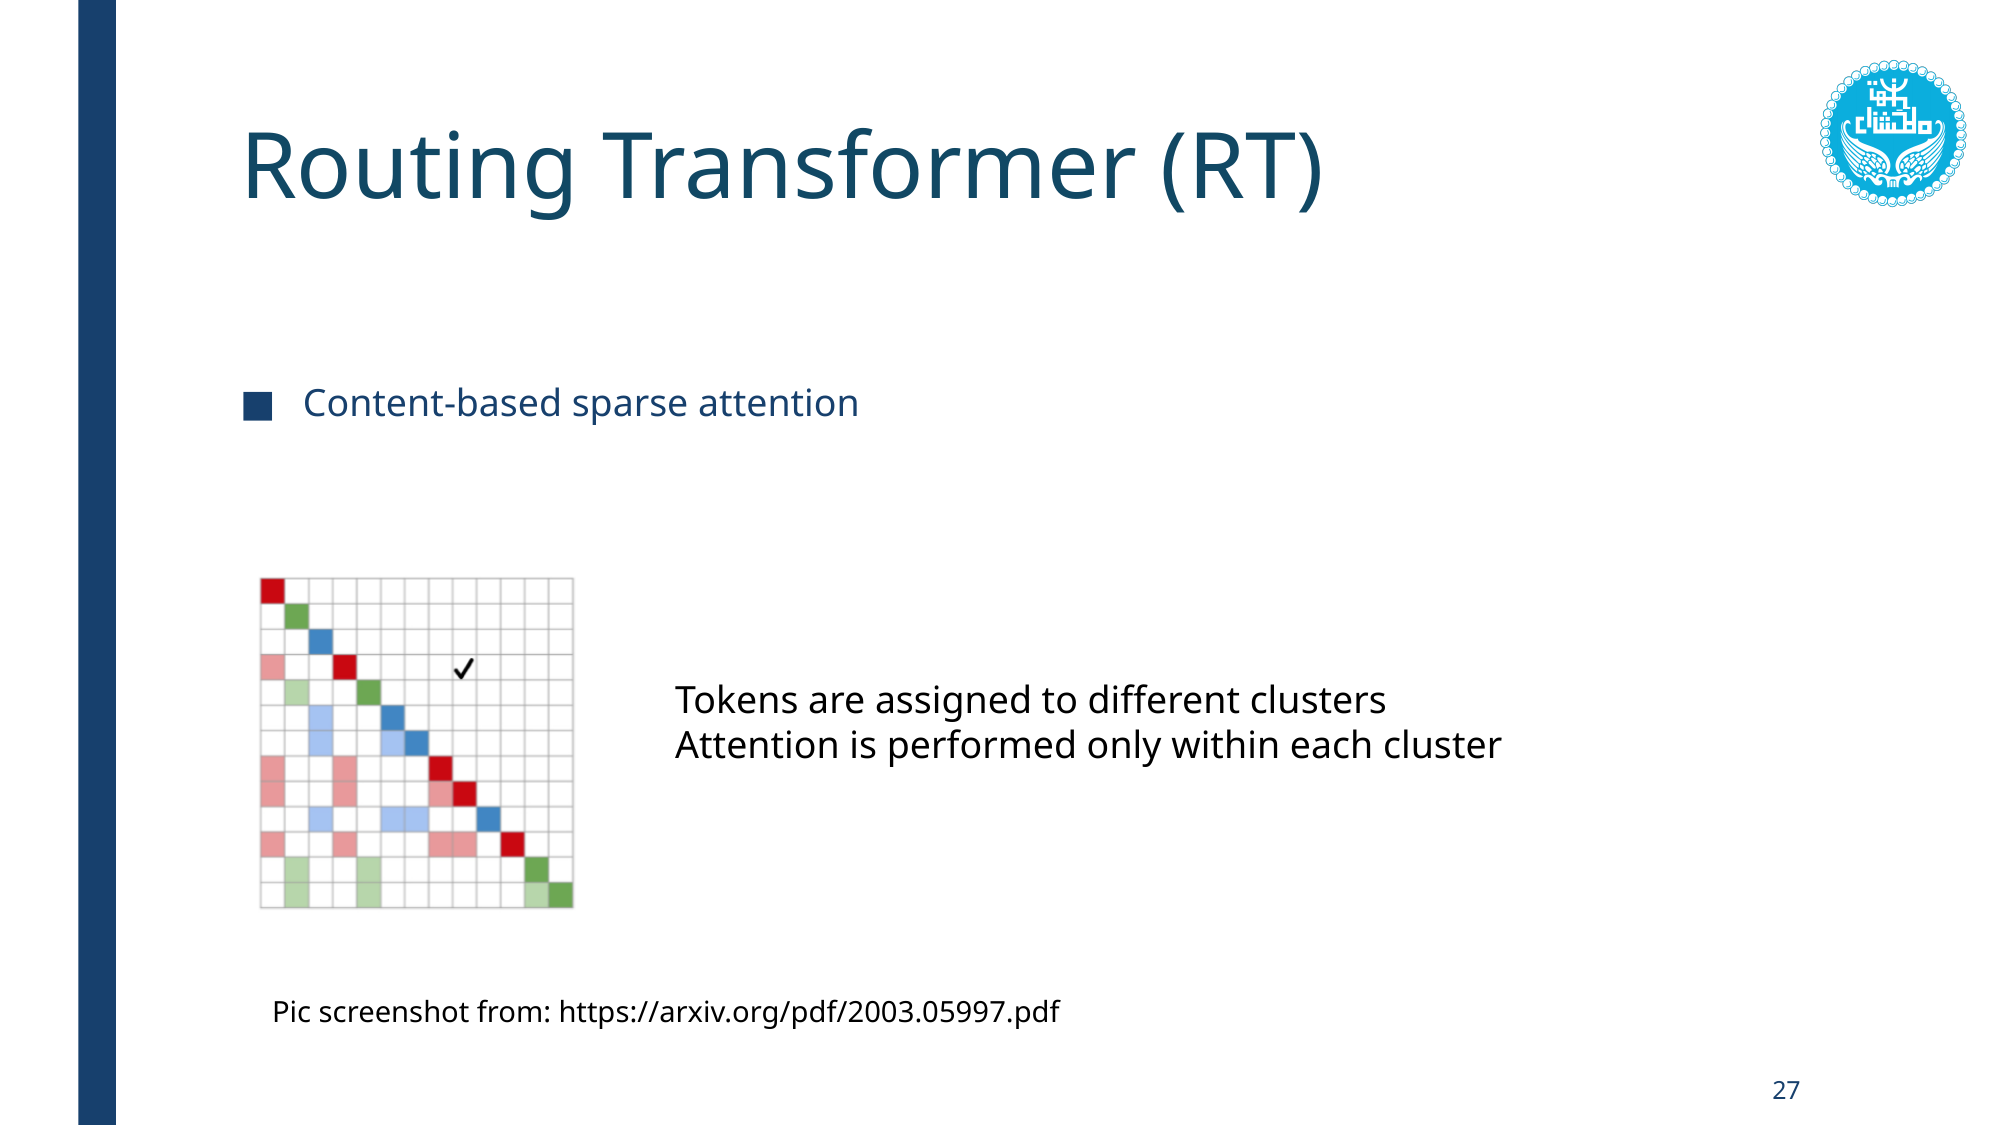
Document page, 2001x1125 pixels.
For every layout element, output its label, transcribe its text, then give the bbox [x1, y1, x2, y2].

picture [245, 562, 606, 930]
list Content-based sparse attention [225, 375, 1800, 963]
text_box Pic screenshot from: https://arxiv.org/pdf/2003.05997.pdf [257, 985, 1083, 1071]
slide_number 27 [1553, 1058, 1816, 1125]
title Routing Transformer (RT) [225, 112, 1800, 357]
text_box Tokens are assigned to different clusters Attention is performed only within each cluster [660, 668, 1528, 819]
picture [1819, 58, 1968, 208]
